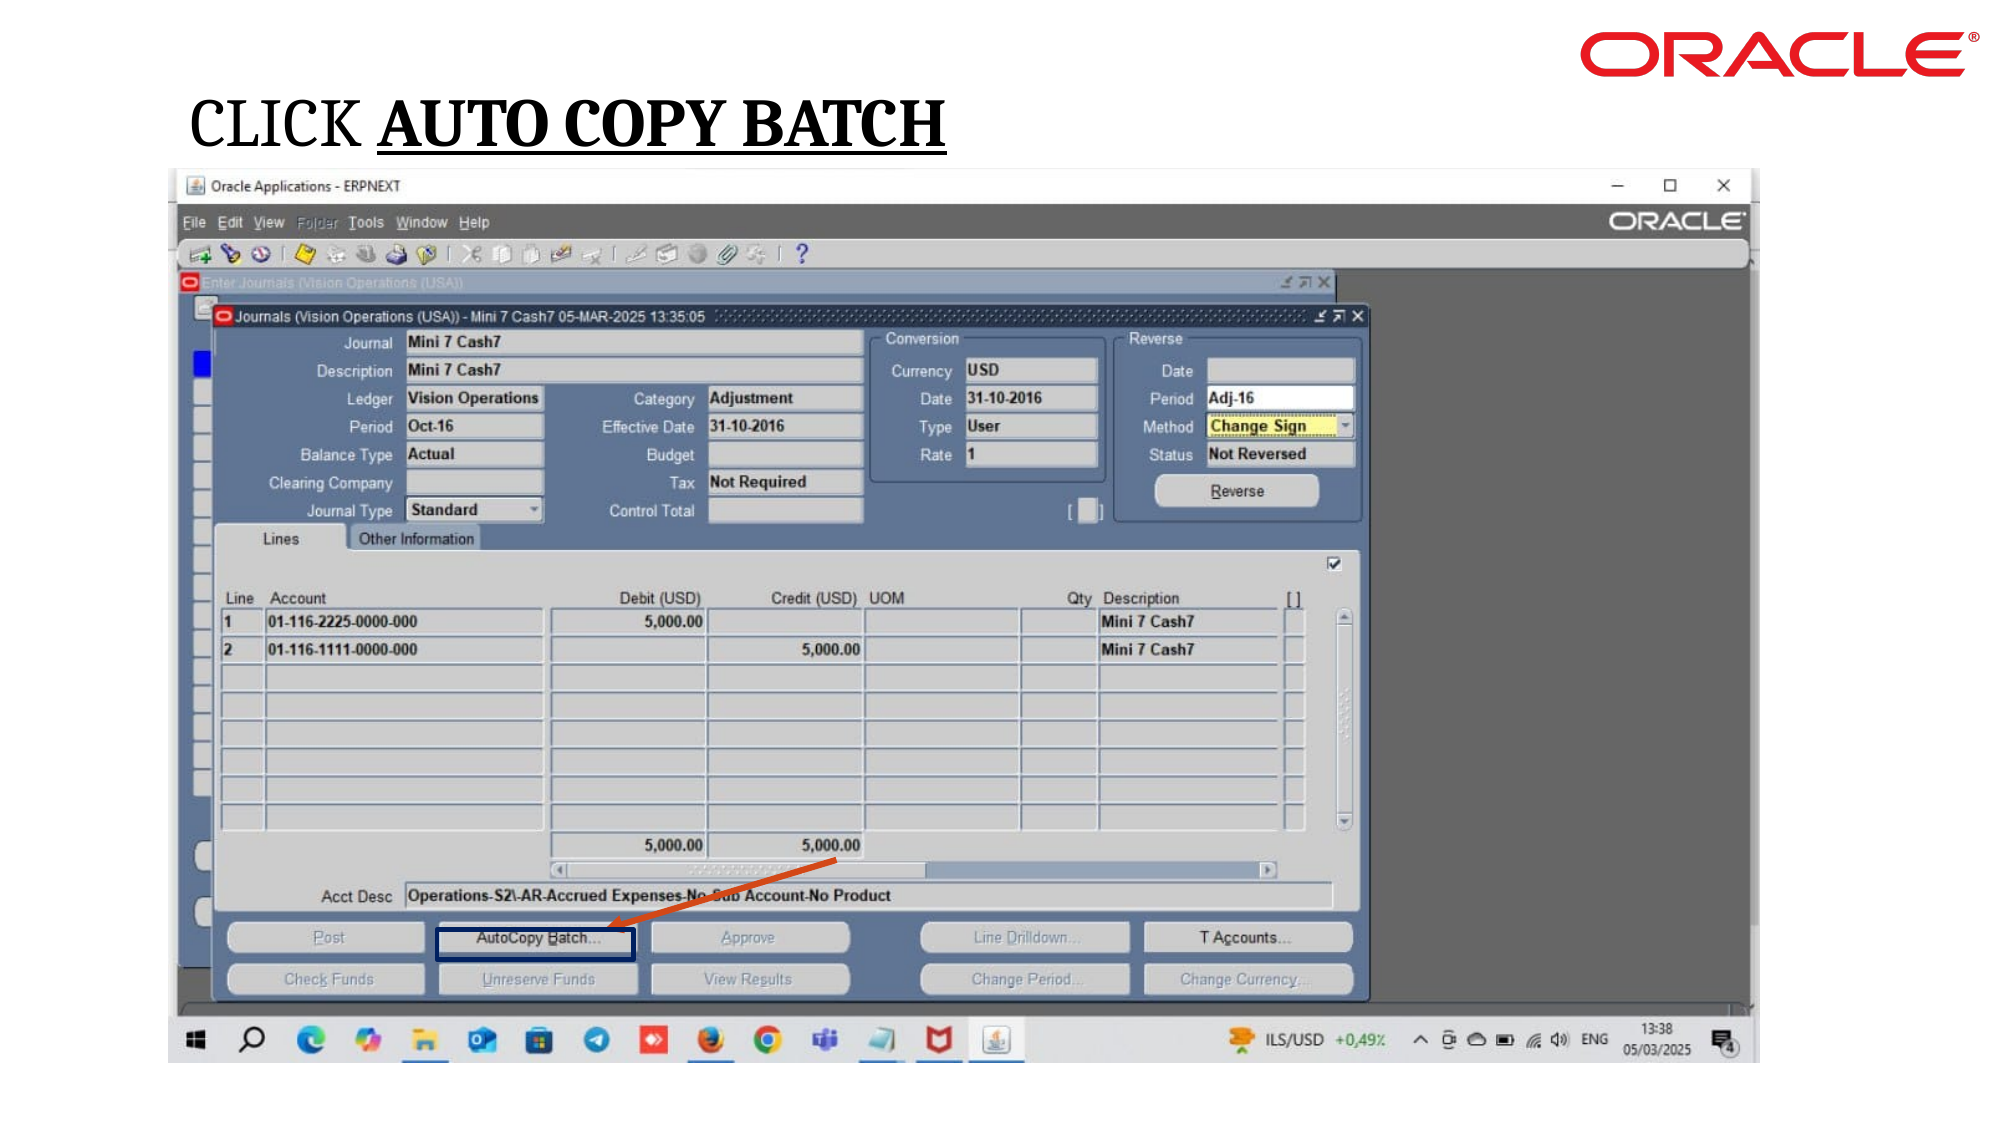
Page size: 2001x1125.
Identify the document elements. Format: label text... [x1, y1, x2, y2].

title Click auto copy batch [175, 79, 1826, 169]
picture [168, 168, 1760, 1063]
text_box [606, 862, 835, 928]
picture [1558, 3, 2001, 105]
